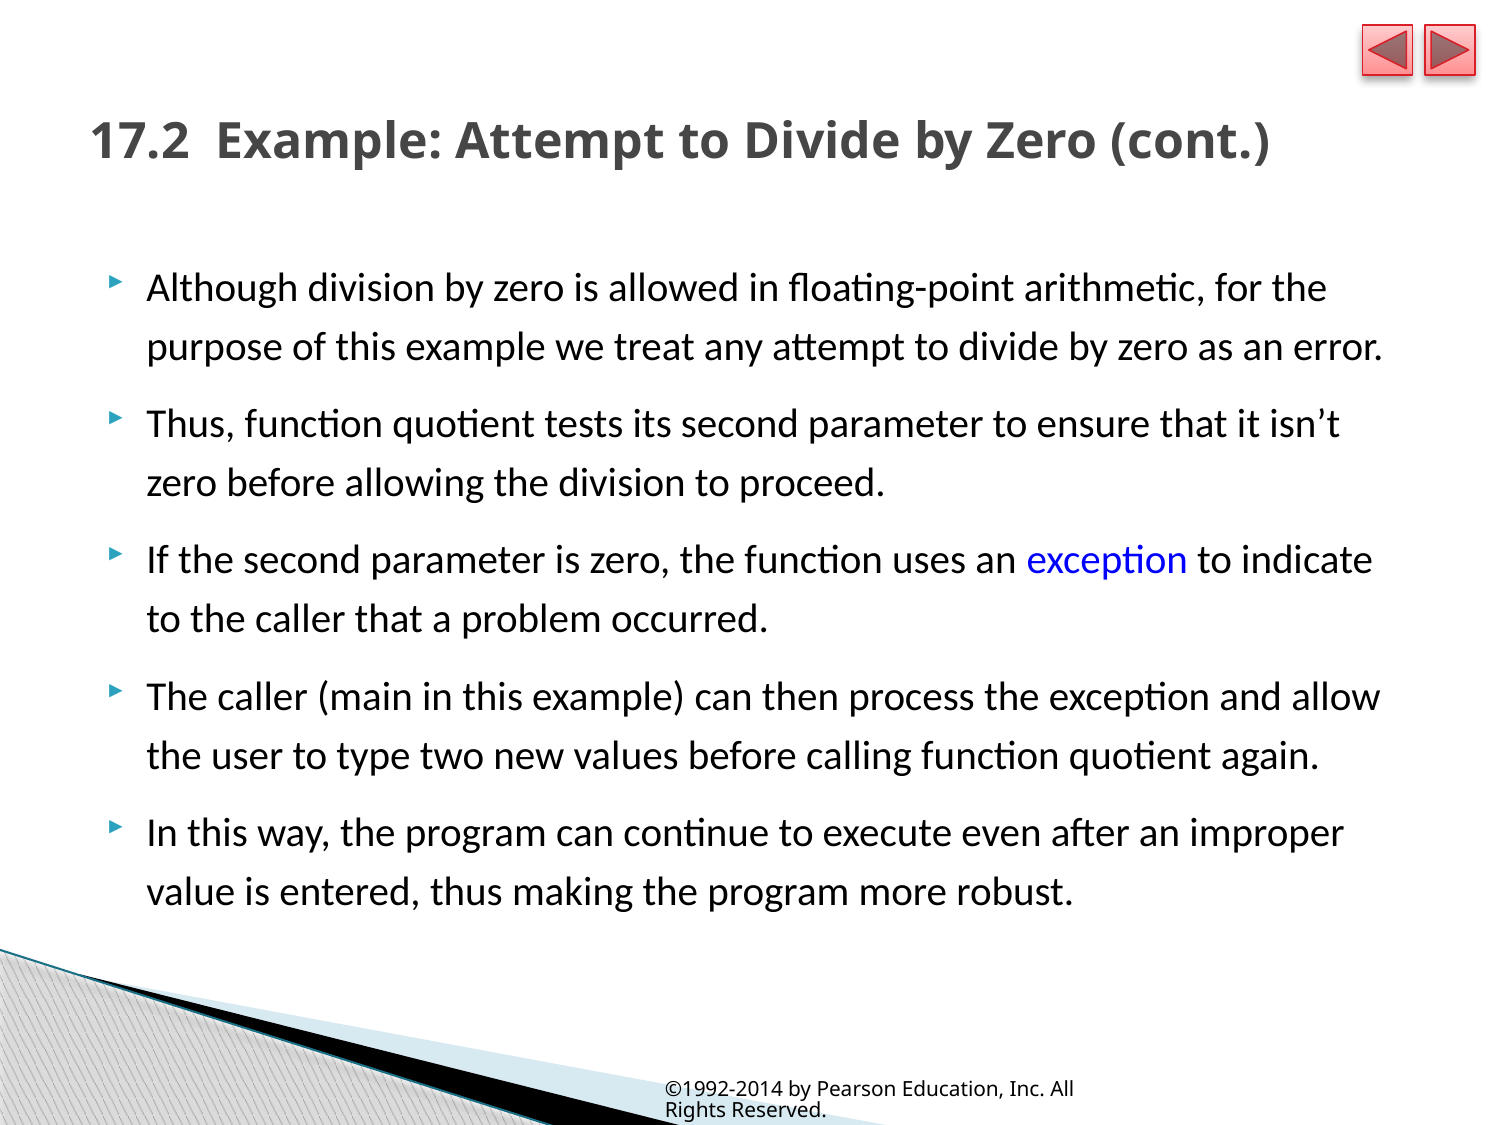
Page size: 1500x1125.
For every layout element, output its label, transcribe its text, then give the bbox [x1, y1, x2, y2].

title 17.2 Example: Attempt to Divide by Zero (cont.) [75, 45, 1425, 233]
list Although division by zero is allowed in floating-point arithmetic, for the purpose of this example we treat any attempt to divide by zero as an error. Thus, function quotient tests its second parameter to ensure that it isn’t zero before allowing the division to proceed. If the second parameter is zero, the function uses an exception to indicate to the caller that a problem occurred. The caller (main in this example) can then process the exception and allow the user to type two new values before calling function quotient again. In this way, the program can continue to execute even after an improper value is entered, thus making the program more robust. [75, 242, 1425, 1013]
footer ©1992-2014 by Pearson Education, Inc. All Rights Reserved. [650, 1051, 1105, 1112]
